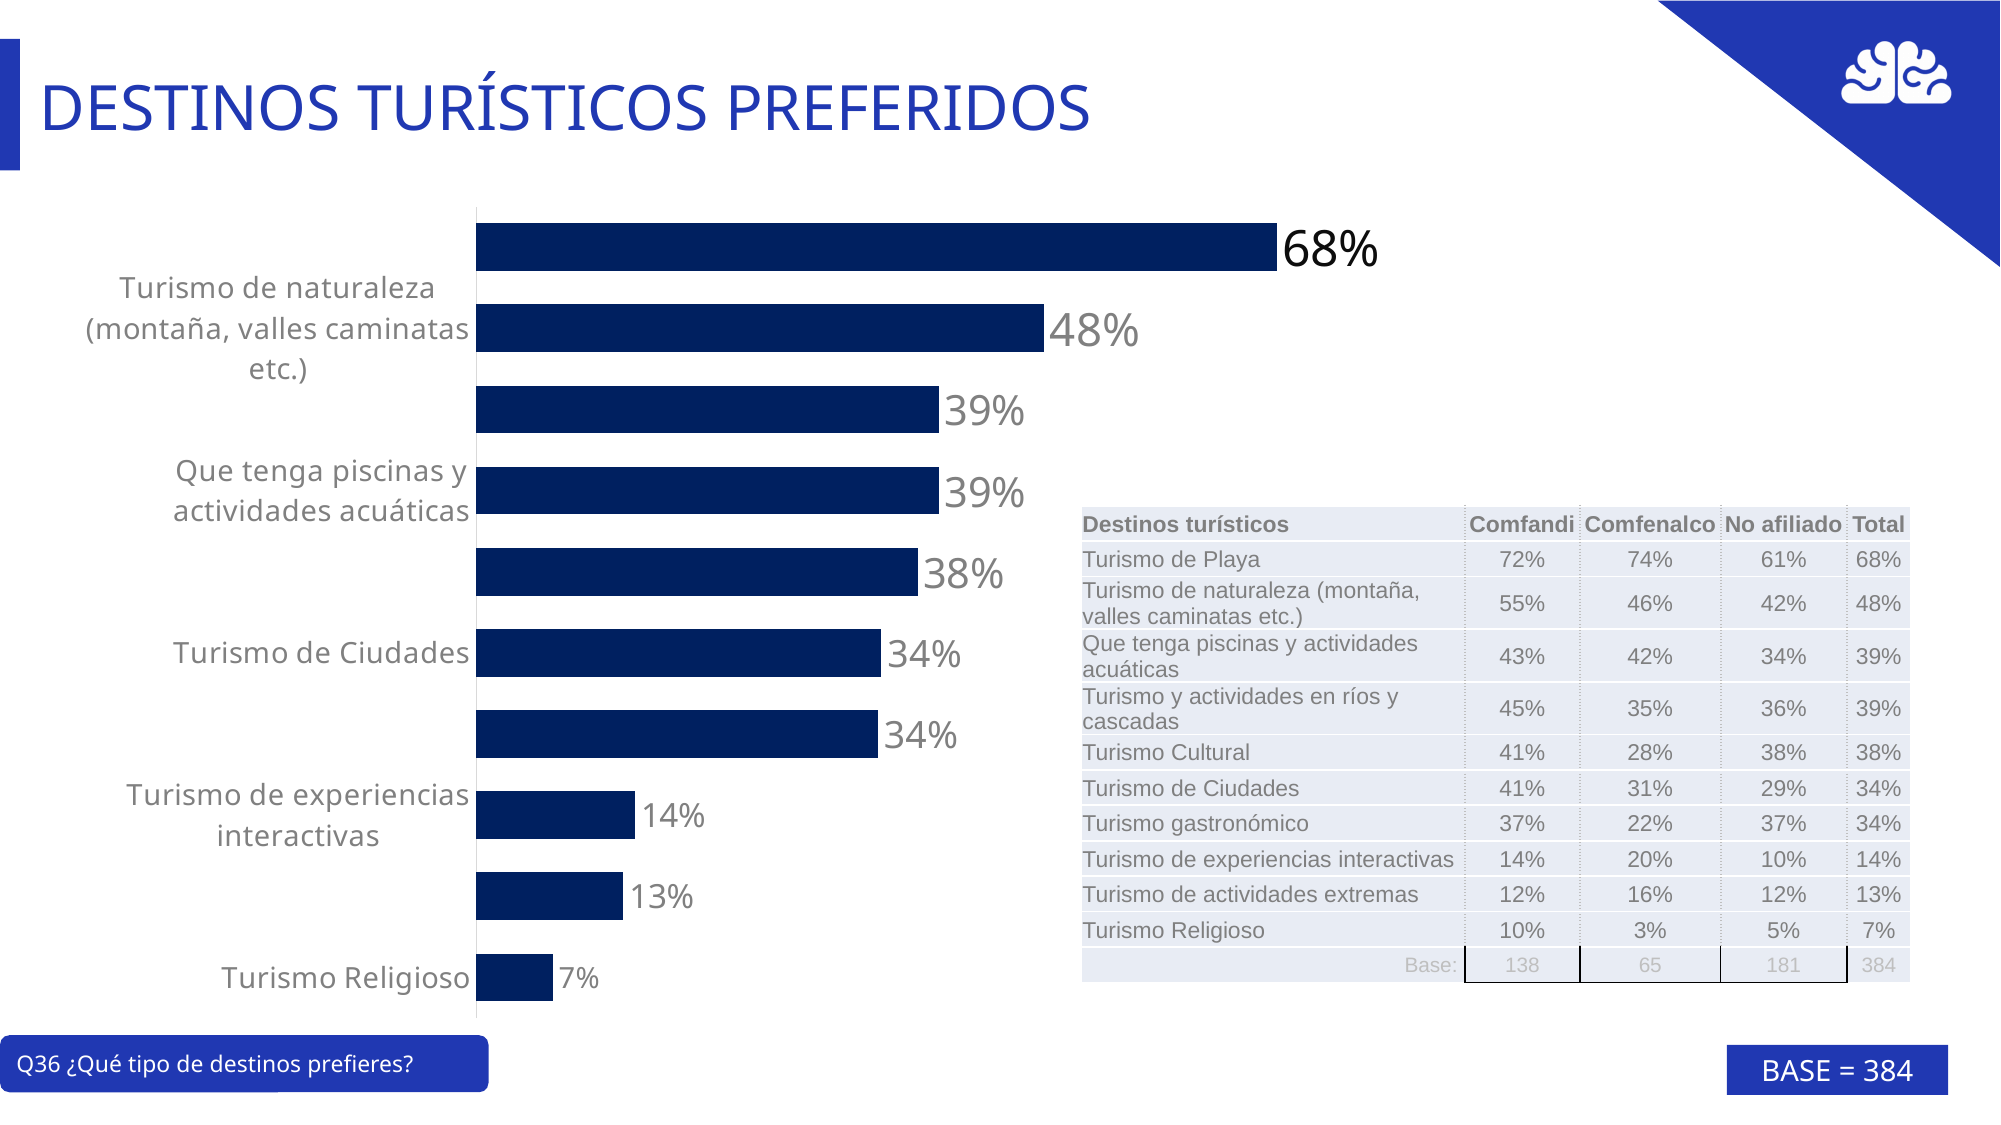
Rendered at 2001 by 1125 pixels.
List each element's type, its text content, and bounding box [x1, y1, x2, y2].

table_cell 65 [1581, 948, 1720, 982]
table_cell 34% [1847, 806, 1910, 840]
table_cell 3% [1580, 912, 1721, 946]
table_cell 38% [1847, 735, 1910, 769]
table_cell 12% [1721, 877, 1847, 911]
table_cell 41% [1467, 735, 1580, 769]
table_header No afiliado [1721, 507, 1847, 540]
text_box Q36 ¿Qué tipo de destinos prefieres? [1, 1042, 1002, 1085]
table_cell 46% [1580, 577, 1721, 628]
table_cell 34% [1847, 771, 1910, 804]
table_cell 45% [1467, 683, 1580, 734]
table_cell 5% [1721, 912, 1847, 946]
table_cell 28% [1580, 735, 1721, 769]
picture [1840, 40, 1953, 106]
table_cell 384 [1848, 948, 1910, 982]
text_box [1657, 0, 2000, 267]
table_cell 29% [1721, 771, 1847, 804]
table_cell 37% [1467, 806, 1580, 840]
table_header Comfandi [1467, 507, 1580, 540]
table_cell 55% [1467, 577, 1580, 628]
table_cell 68% [1847, 542, 1910, 576]
table_cell 34% [1721, 630, 1847, 681]
table_cell 16% [1580, 877, 1721, 911]
table_cell 22% [1580, 806, 1721, 840]
text_box [0, 38, 20, 171]
table_cell 42% [1580, 630, 1721, 681]
table_cell 48% [1847, 577, 1910, 628]
table_cell 36% [1721, 683, 1847, 734]
table_cell 12% [1467, 877, 1580, 911]
table_cell 20% [1580, 842, 1721, 875]
table_cell 10% [1721, 842, 1847, 875]
table_header Total [1847, 507, 1910, 540]
table_cell 39% [1847, 630, 1910, 681]
table_cell 13% [1847, 877, 1910, 911]
table_cell 31% [1580, 771, 1721, 804]
table_cell 138 [1467, 948, 1579, 982]
table_cell 39% [1847, 683, 1910, 734]
text_box BASE = 384 [1726, 1044, 1949, 1095]
table_cell 41% [1467, 771, 1580, 804]
text_box [0, 1035, 488, 1093]
table_cell 14% [1467, 842, 1580, 875]
chart [85, 174, 1463, 1061]
table_cell 42% [1721, 577, 1847, 628]
table_cell 35% [1580, 683, 1721, 734]
table_cell 74% [1580, 542, 1721, 576]
text_box DESTINOS TURÍSTICOS PREFERIDOS [37, 65, 1634, 143]
table_cell 14% [1847, 842, 1910, 875]
table_cell 38% [1721, 735, 1847, 769]
table_cell 61% [1721, 542, 1847, 576]
table_cell 72% [1467, 542, 1580, 576]
table_cell 43% [1467, 630, 1580, 681]
table_cell 10% [1467, 912, 1580, 946]
table_cell 37% [1721, 806, 1847, 840]
table_cell 7% [1847, 912, 1910, 946]
table_header Comfenalco [1580, 507, 1721, 540]
table_cell 181 [1721, 948, 1846, 982]
